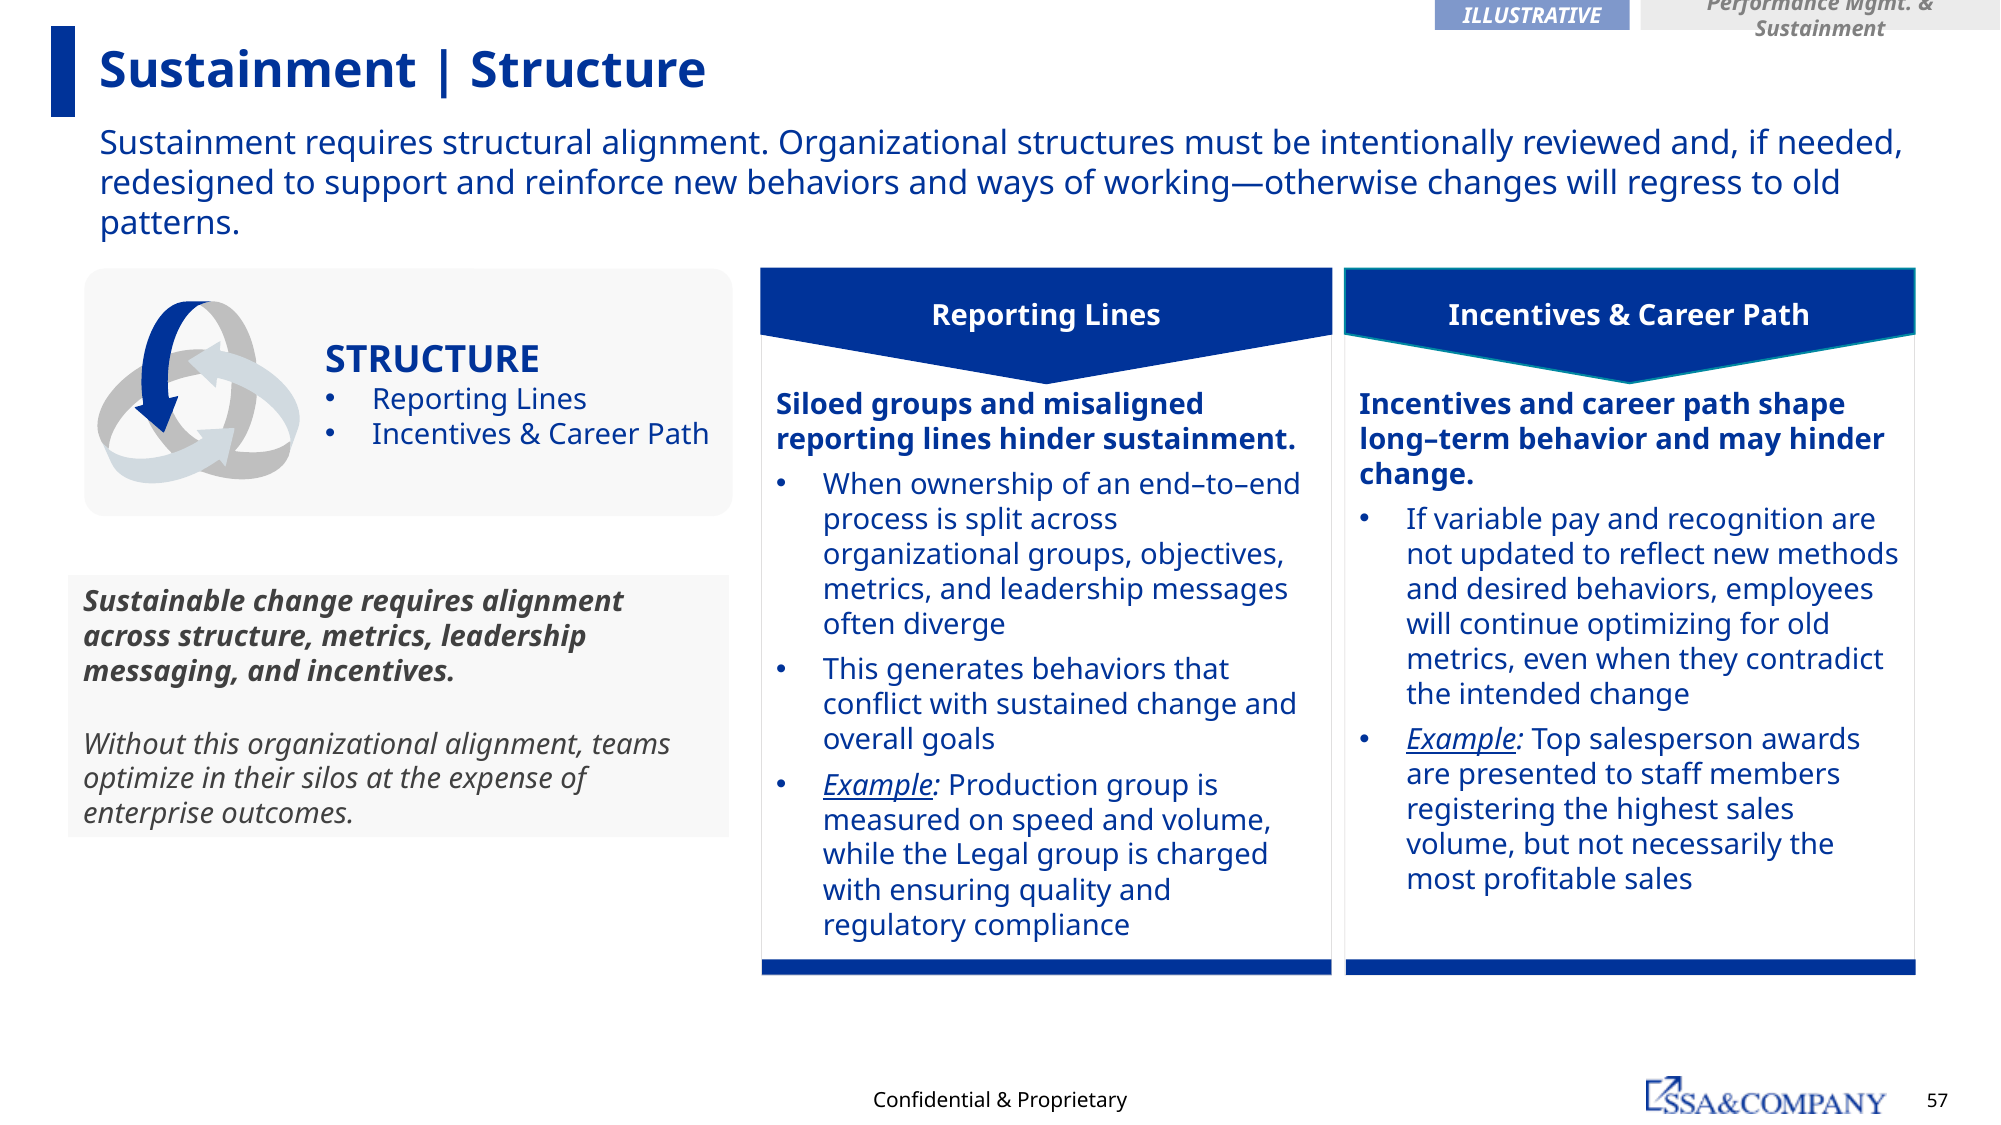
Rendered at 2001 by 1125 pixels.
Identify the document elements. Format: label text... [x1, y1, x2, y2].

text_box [1344, 268, 1916, 975]
title Sustainment | Structure [84, 33, 1951, 110]
footer Confidential & Proprietary [662, 1081, 1338, 1120]
text_box Performance Mgmt. & Sustainment [1640, 0, 2000, 30]
list Sustainment requires structural alignment. Organizational structures must be intentionally reviewed and, if needed, redesigned to support and reinforce new behaviors and ways of working—otherwise changes will regress to old patterns. [84, 114, 1951, 156]
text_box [84, 268, 749, 517]
picture [1646, 1076, 1887, 1114]
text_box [761, 268, 1332, 975]
text_box ILLUSTRATIVE [1434, 0, 1630, 30]
text_box Sustainable change requires alignment across structure, metrics, leadership messaging, and incentives. Without this organizational alignment, teams optimize in their silos at the expense of enterprise outcomes. [68, 575, 729, 838]
